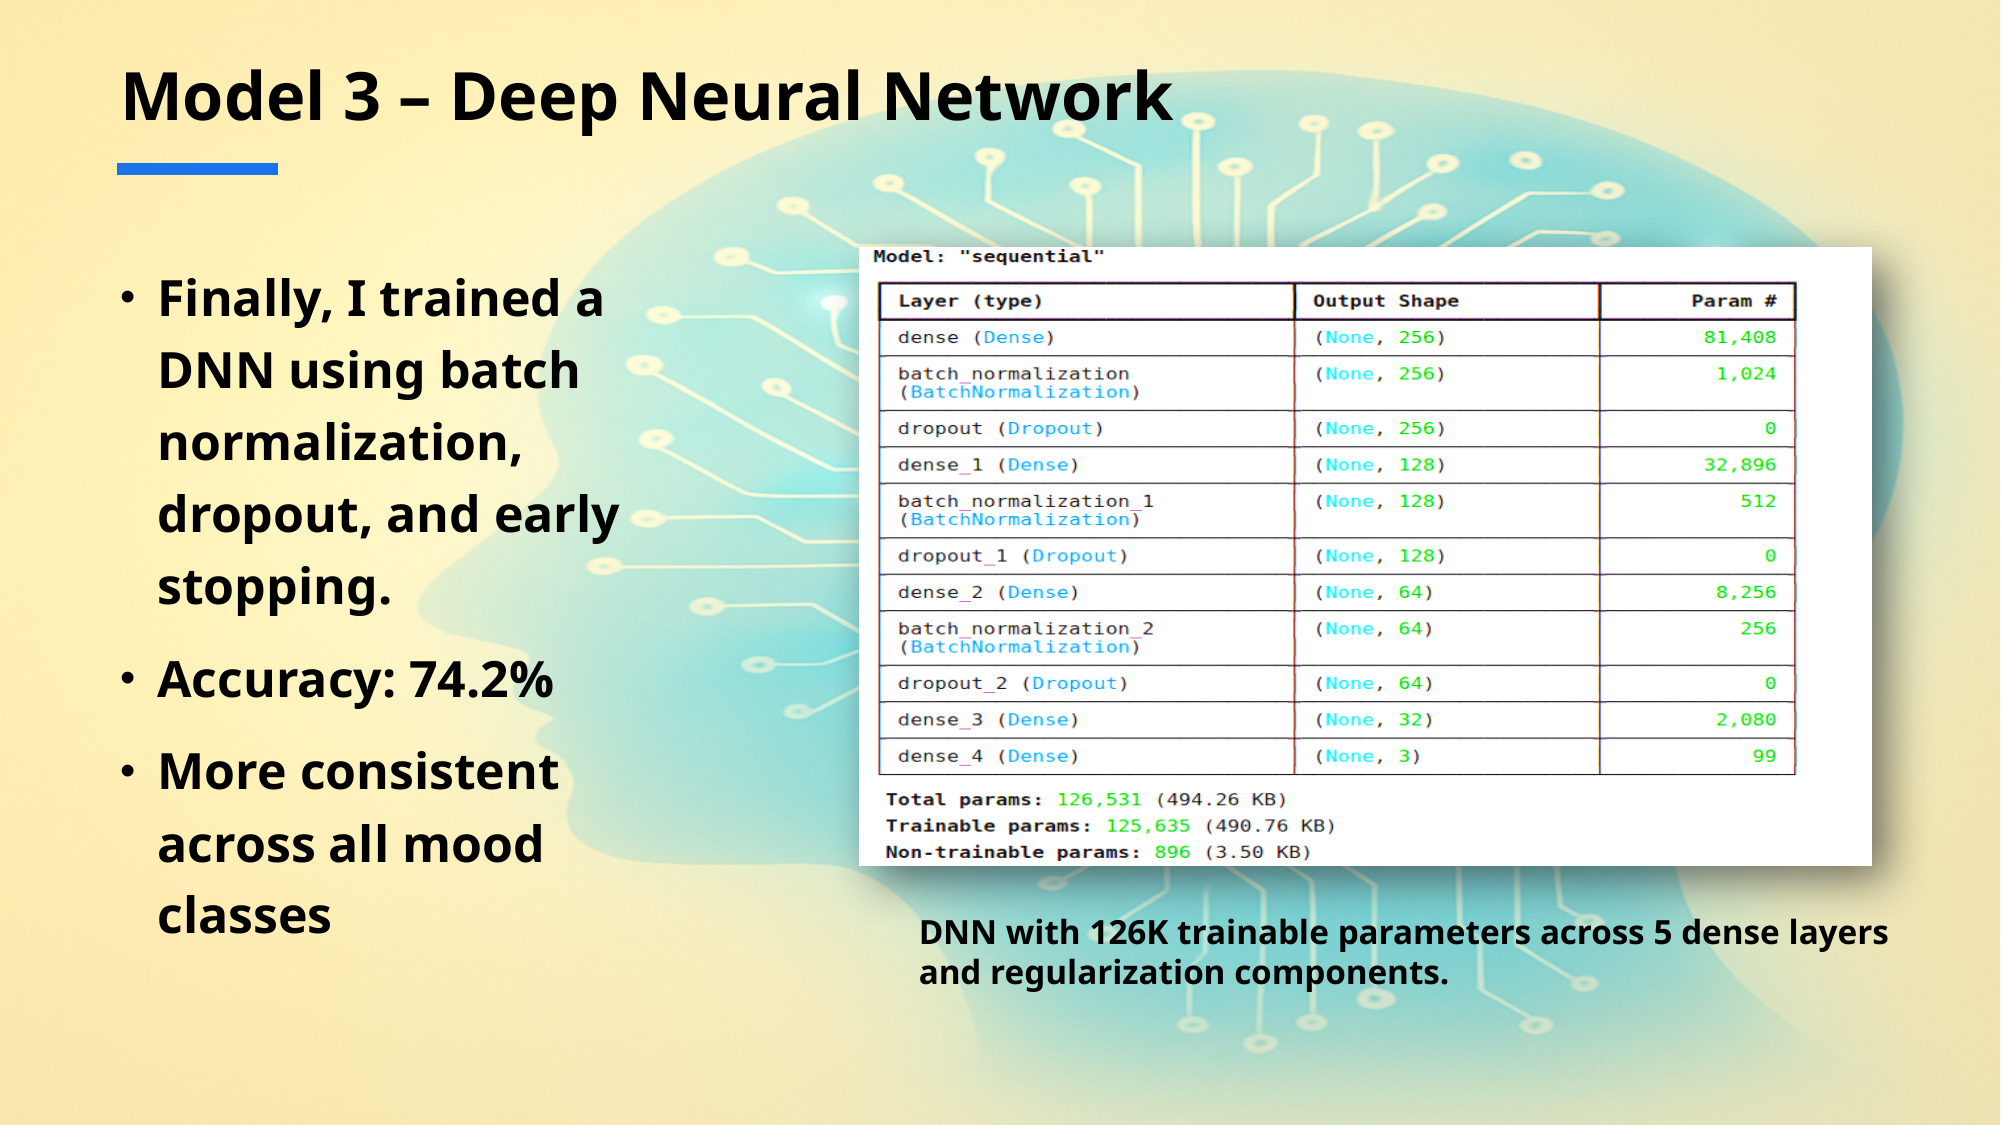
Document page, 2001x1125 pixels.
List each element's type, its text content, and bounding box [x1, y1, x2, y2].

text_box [859, 247, 1916, 1000]
picture [0, 0, 2001, 1125]
title Model 3 – Deep Neural Network [105, 46, 1248, 173]
list Finally, I trained a DNN using batch normalization, dropout, and early stopping. Accuracy: 74.2% More consistent across all mood classes [105, 246, 696, 1073]
